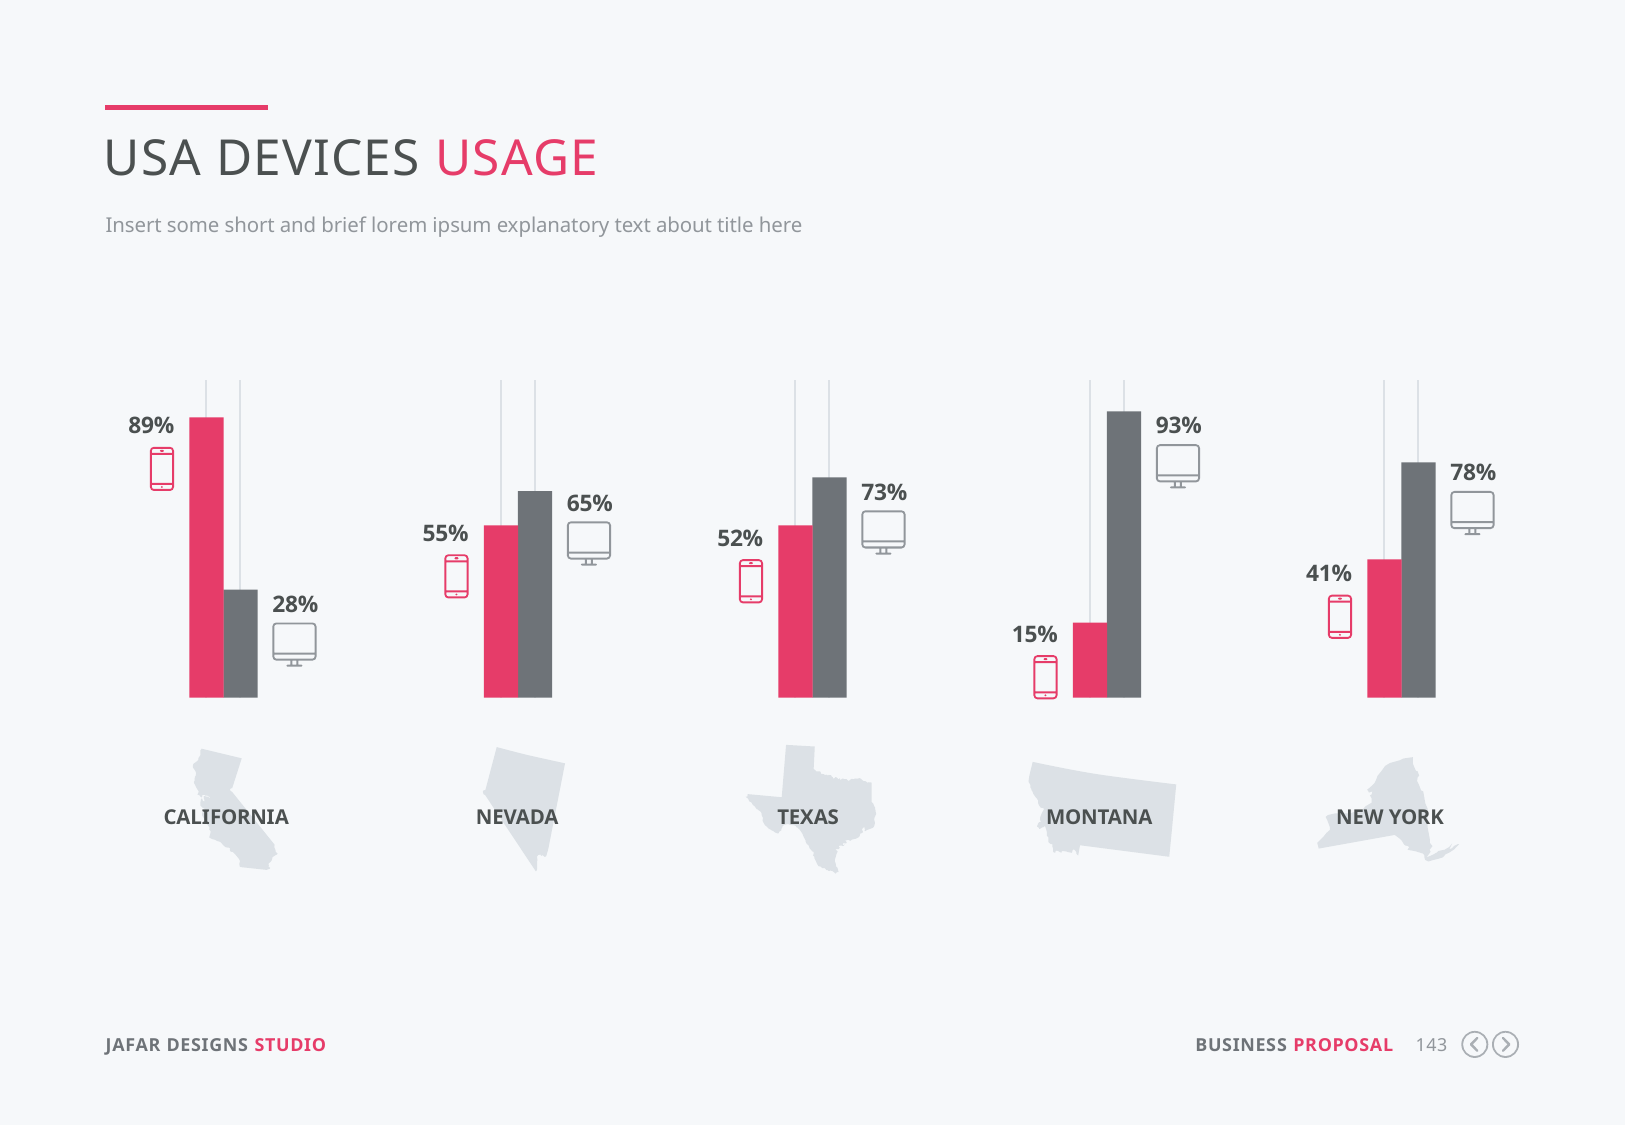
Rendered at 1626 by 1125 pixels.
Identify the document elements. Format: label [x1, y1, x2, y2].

text_box [722, 744, 894, 874]
text_box [1013, 761, 1185, 857]
text_box [399, 379, 636, 698]
text_box [431, 747, 603, 872]
text_box [105, 379, 341, 698]
text_box [1304, 757, 1476, 862]
text_box [694, 379, 930, 698]
text_box [140, 748, 312, 870]
list [105, 209, 1519, 241]
list [103, 125, 1518, 188]
text_box [988, 379, 1225, 700]
text_box [1283, 379, 1519, 698]
